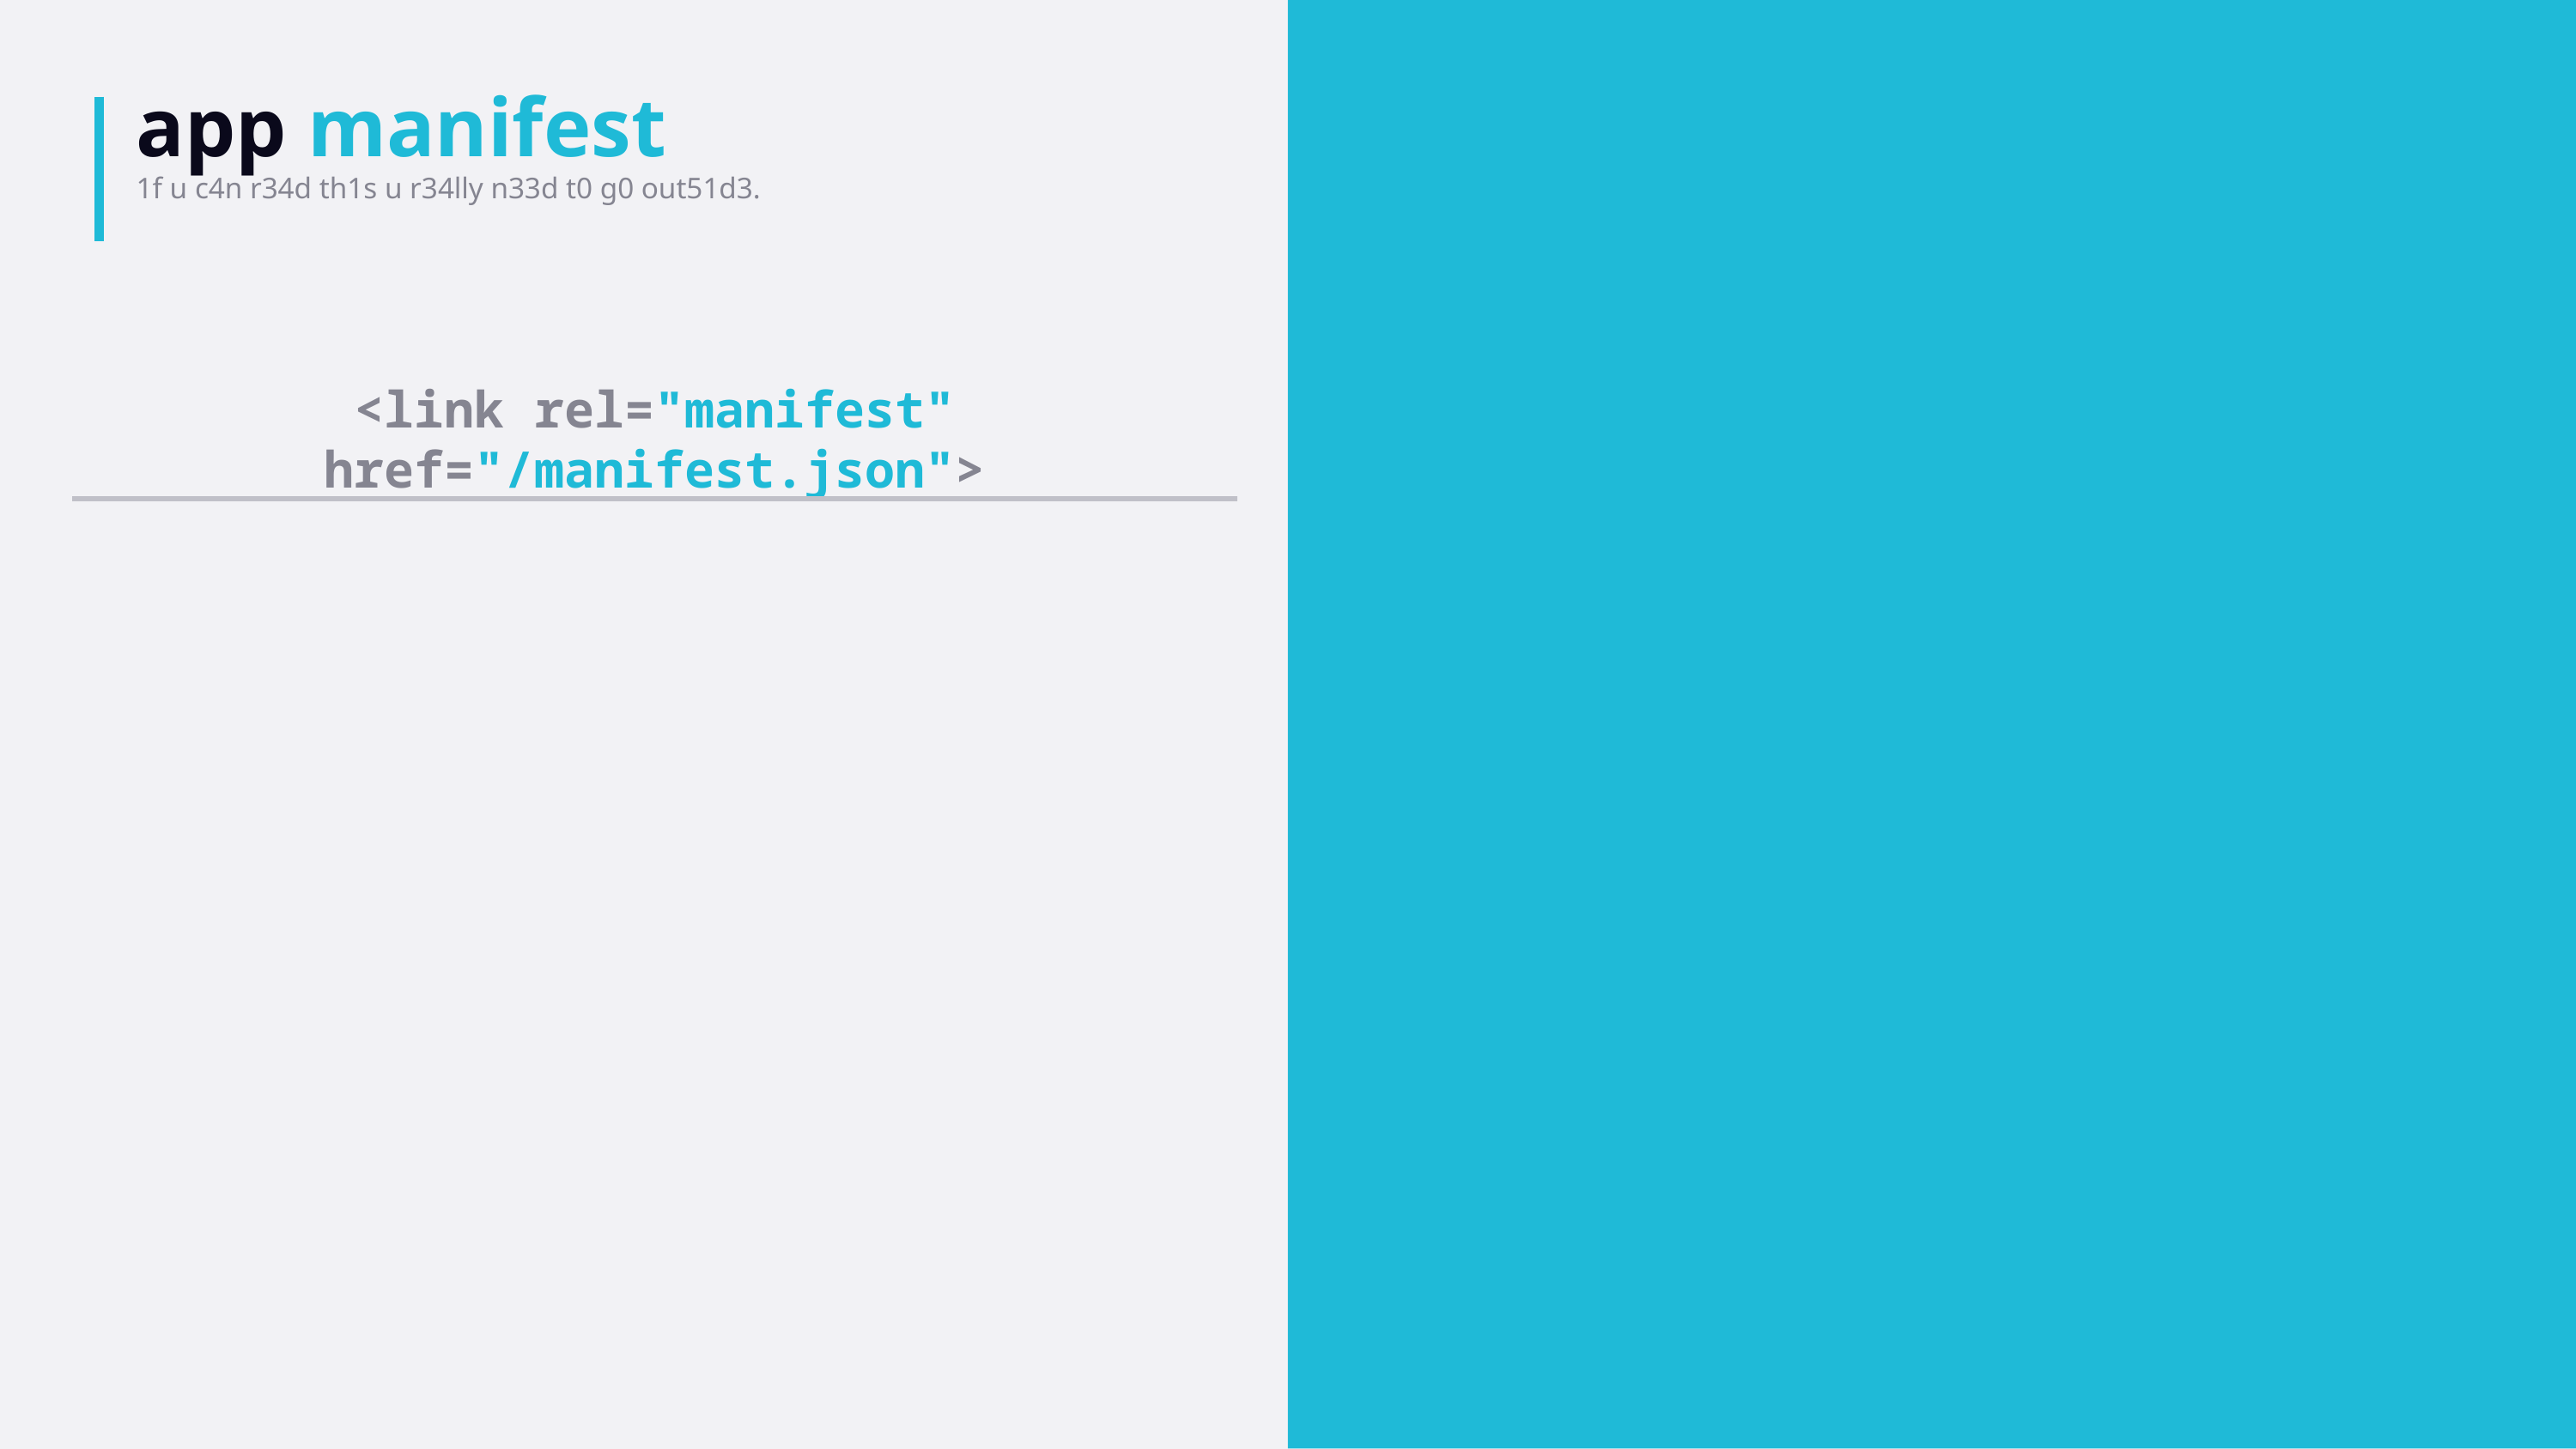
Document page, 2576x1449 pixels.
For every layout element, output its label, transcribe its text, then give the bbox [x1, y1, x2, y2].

text_box [1287, 0, 2576, 1449]
text_box app manifest 1f u c4n r34d th1s u r34lly n33d t0 g0 out51d3. [123, 80, 891, 211]
text_box <link rel="manifest" href="/manifest.json"> [48, 371, 1261, 505]
